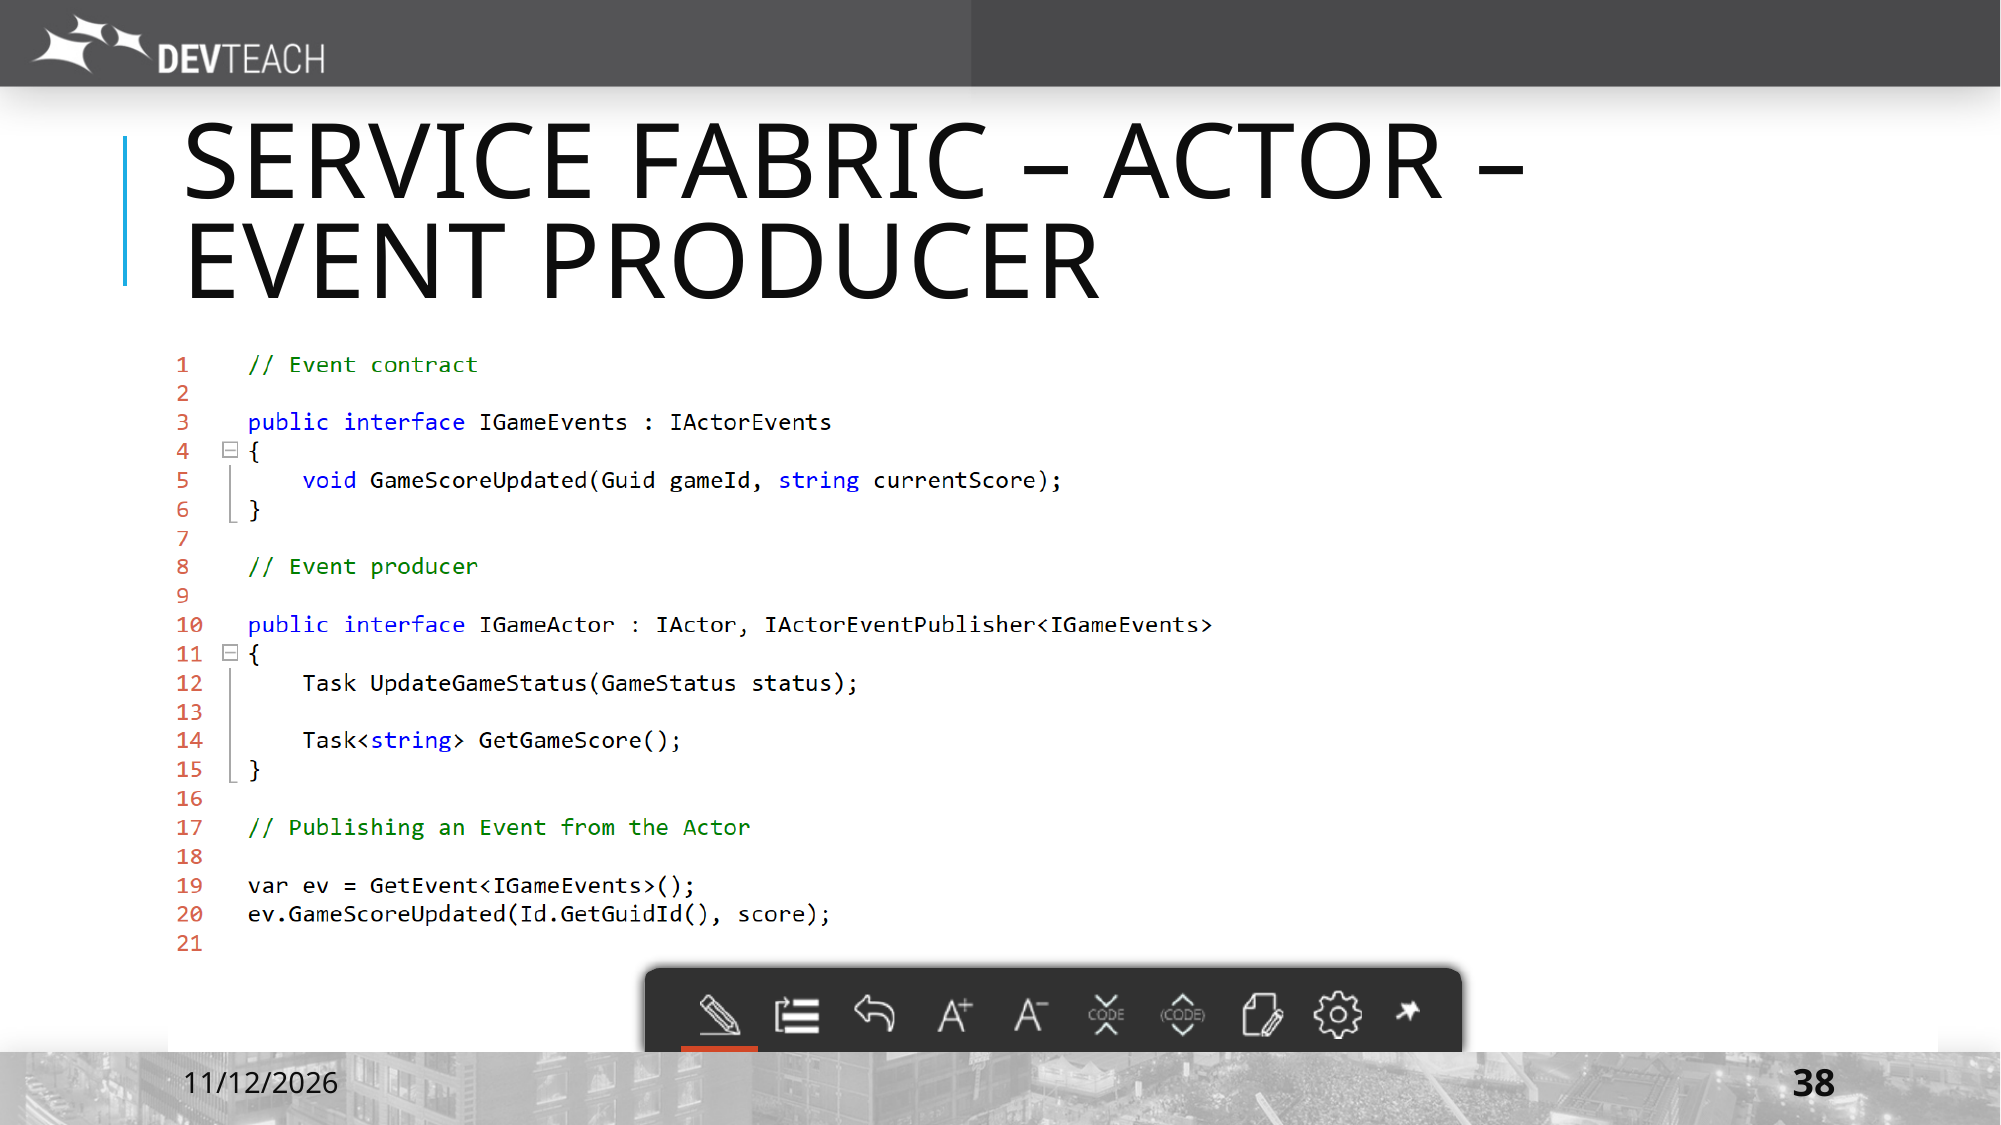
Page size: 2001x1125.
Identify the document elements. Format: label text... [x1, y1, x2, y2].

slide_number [168, 1061, 522, 1107]
title Service fabric – Actor – EVENT Producer [168, 96, 1763, 341]
picture [0, 0, 2001, 1125]
slide_number 38 [1777, 1061, 1938, 1107]
